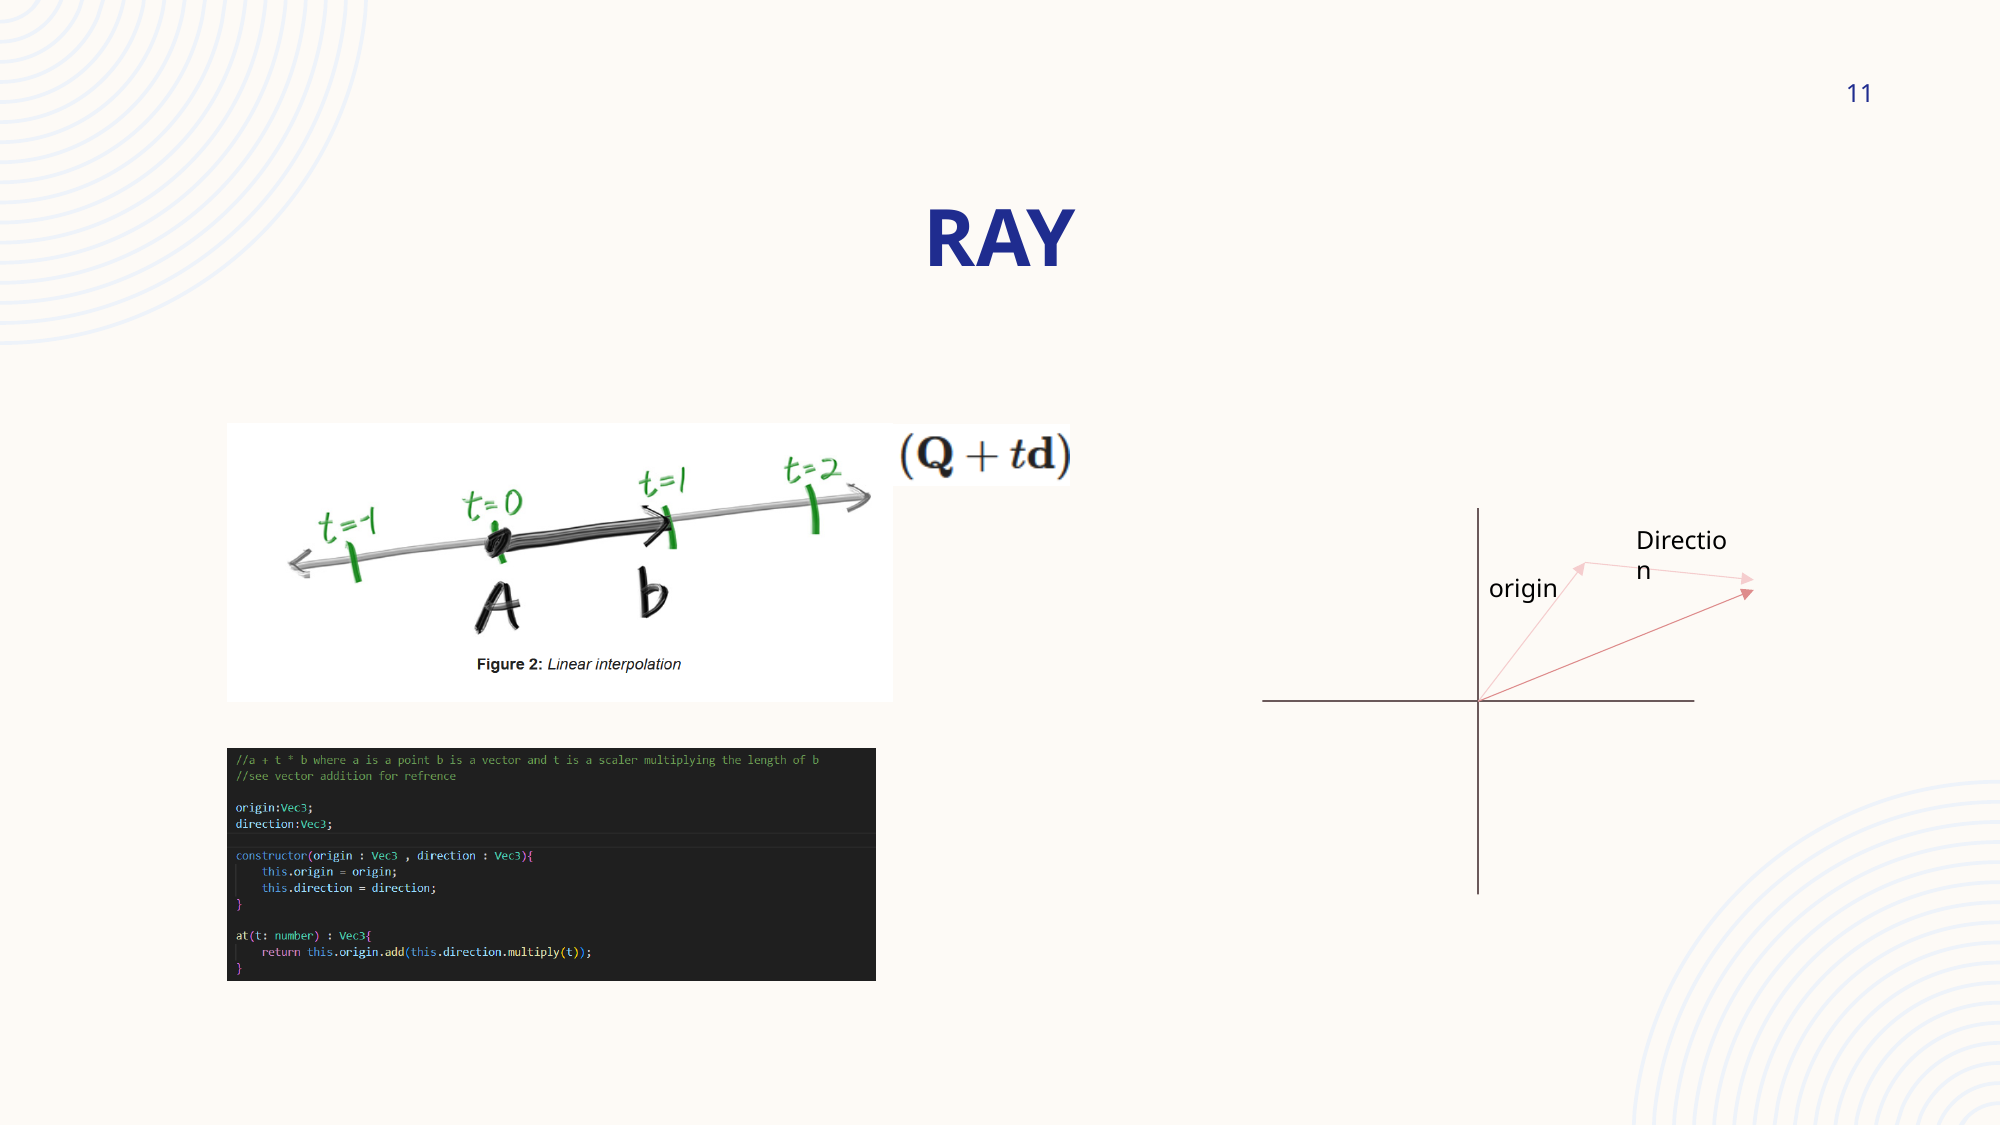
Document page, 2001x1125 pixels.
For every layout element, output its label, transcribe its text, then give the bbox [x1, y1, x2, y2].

title Ray [124, 120, 1875, 344]
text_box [1478, 589, 1754, 702]
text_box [1478, 562, 1586, 589]
picture [227, 423, 1070, 702]
text_box origin [1474, 565, 1478, 611]
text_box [1585, 562, 1754, 580]
text_box Direction [1621, 517, 1754, 562]
text_box Direction [1621, 580, 1754, 589]
slide_number 11 [1712, 75, 1875, 116]
picture [227, 748, 876, 981]
